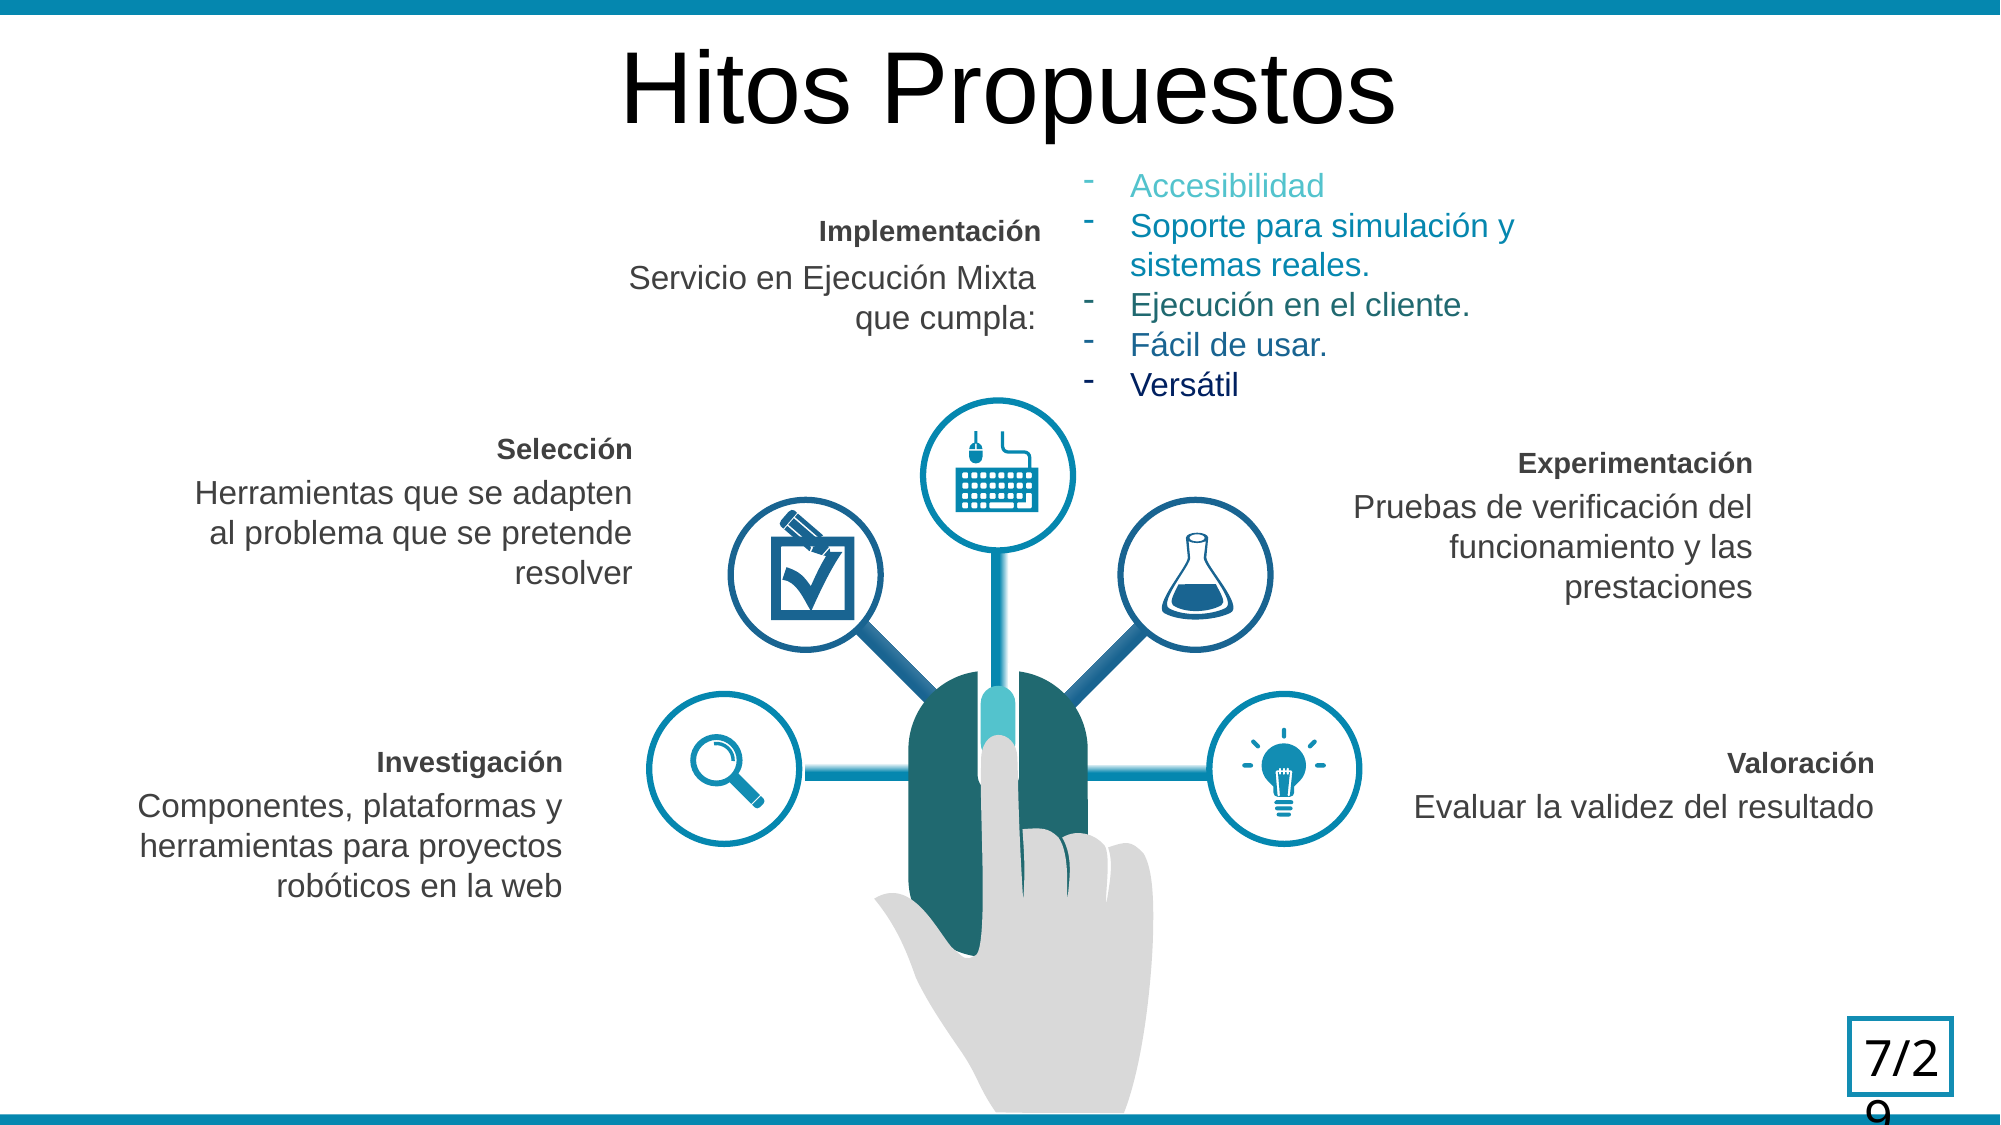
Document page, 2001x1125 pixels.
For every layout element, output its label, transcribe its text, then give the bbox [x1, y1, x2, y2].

text_box [990, 551, 1010, 671]
text_box [689, 733, 766, 810]
text_box [1849, 1018, 1952, 1095]
text_box [1280, 726, 1288, 740]
text_box Accesibilidad Soporte para simulación y sistemas reales. Ejecución en el cliente. Fácil de usar. Versátil [1068, 156, 1567, 411]
text_box [1088, 763, 1209, 783]
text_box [80, 736, 579, 914]
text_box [908, 671, 1088, 958]
text_box [648, 692, 801, 845]
text_box 7/29 [1849, 1018, 1974, 1125]
text_box [1208, 692, 1361, 845]
text_box [1260, 742, 1308, 818]
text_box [1392, 736, 1890, 833]
text_box [804, 762, 908, 782]
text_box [1270, 437, 1769, 615]
text_box [1085, 621, 1149, 697]
text_box [954, 430, 1040, 514]
text_box [921, 399, 1075, 552]
list Hitos Propuestos [59, 33, 1959, 153]
text_box [1306, 738, 1318, 750]
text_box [150, 423, 648, 601]
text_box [553, 205, 1057, 346]
text_box [1249, 738, 1262, 750]
text_box [1313, 762, 1328, 769]
text_box [1241, 762, 1255, 769]
text_box [778, 508, 833, 557]
text_box [1119, 498, 1270, 651]
text_box [854, 619, 920, 688]
text_box [729, 498, 882, 651]
text_box [1160, 531, 1235, 621]
text_box [872, 833, 1155, 1115]
text_box [770, 536, 856, 621]
